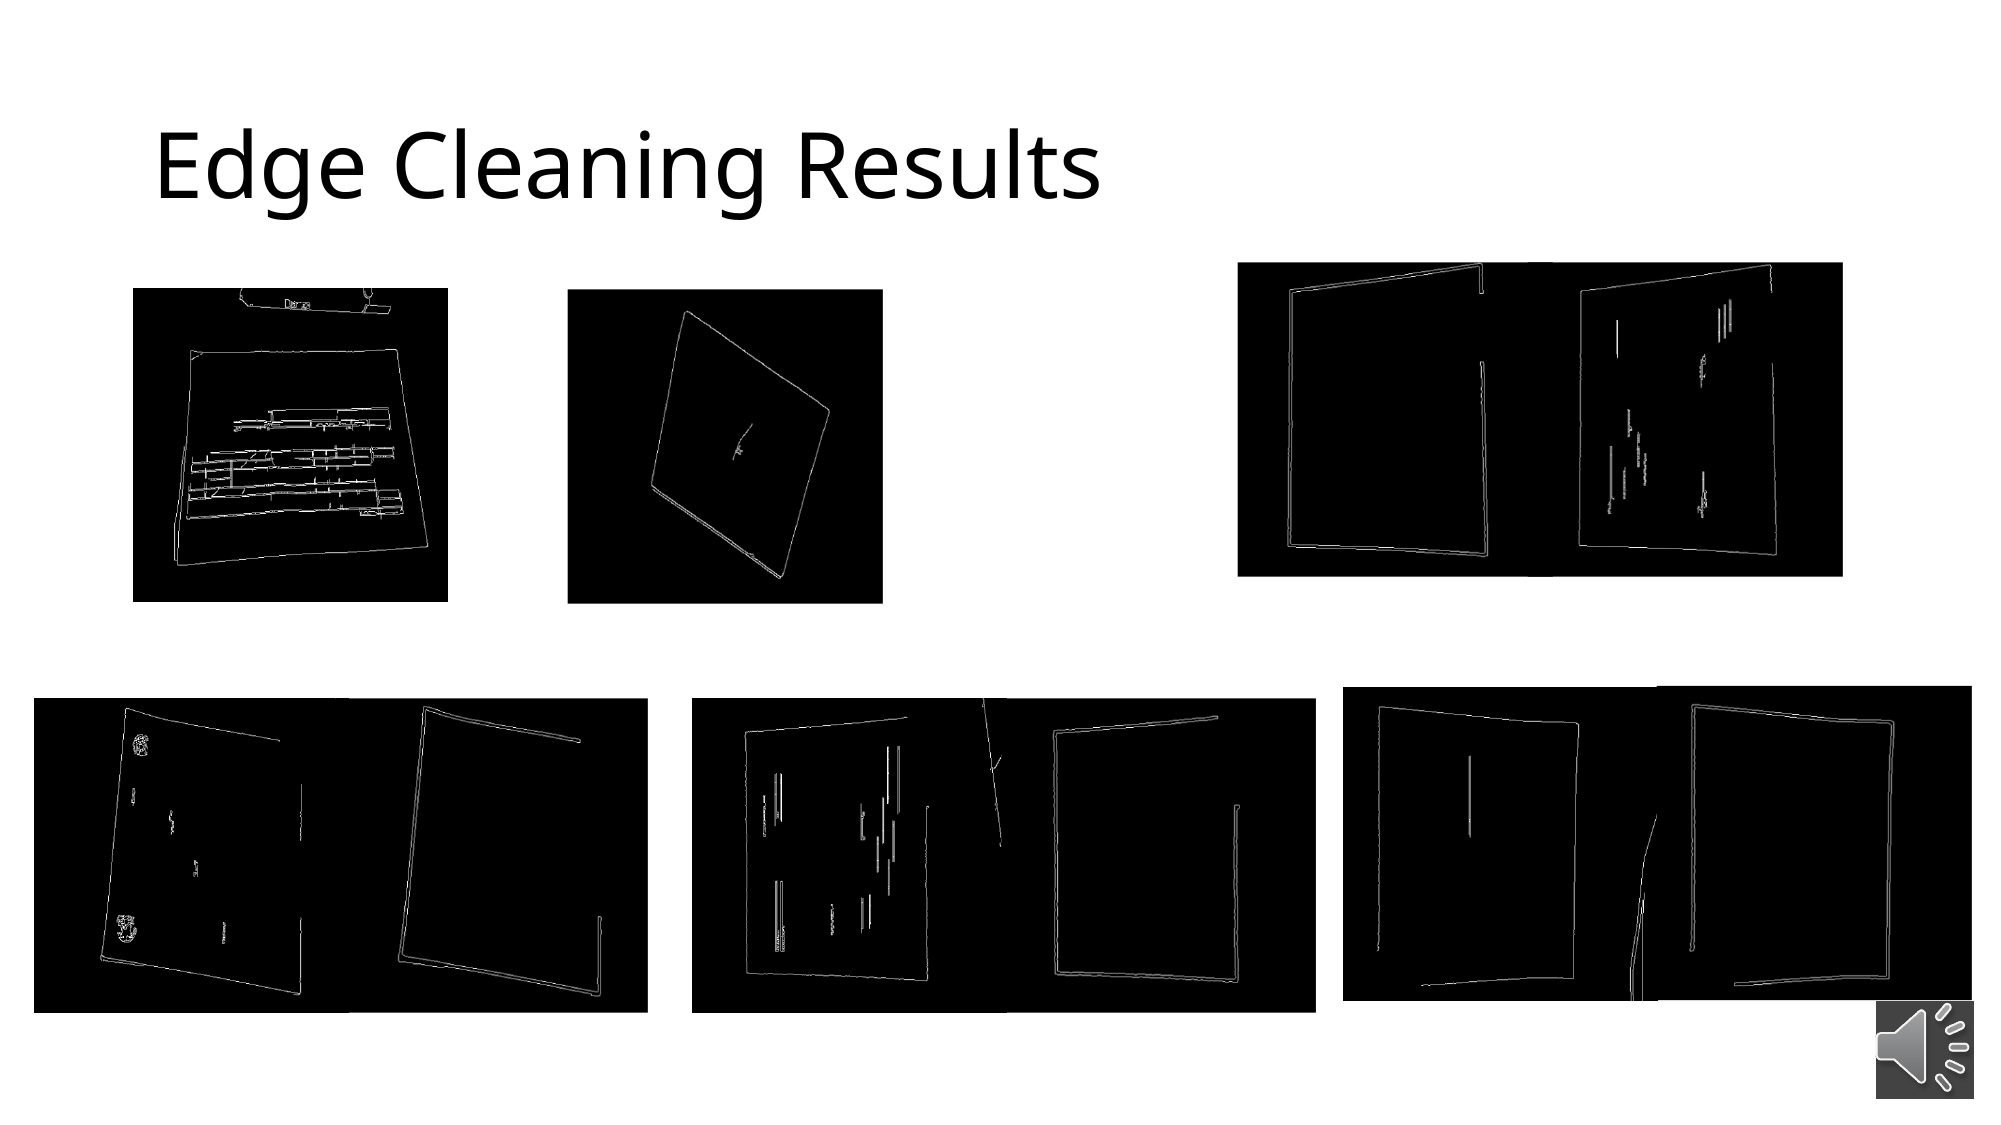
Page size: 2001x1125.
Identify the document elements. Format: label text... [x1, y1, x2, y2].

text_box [579, 659, 1414, 1052]
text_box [0, 659, 579, 1052]
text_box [1125, 223, 1941, 616]
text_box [1230, 647, 2000, 1040]
title Edge Cleaning Results [137, 59, 1863, 278]
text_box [20, 249, 981, 643]
picture [1874, 999, 1975, 1100]
